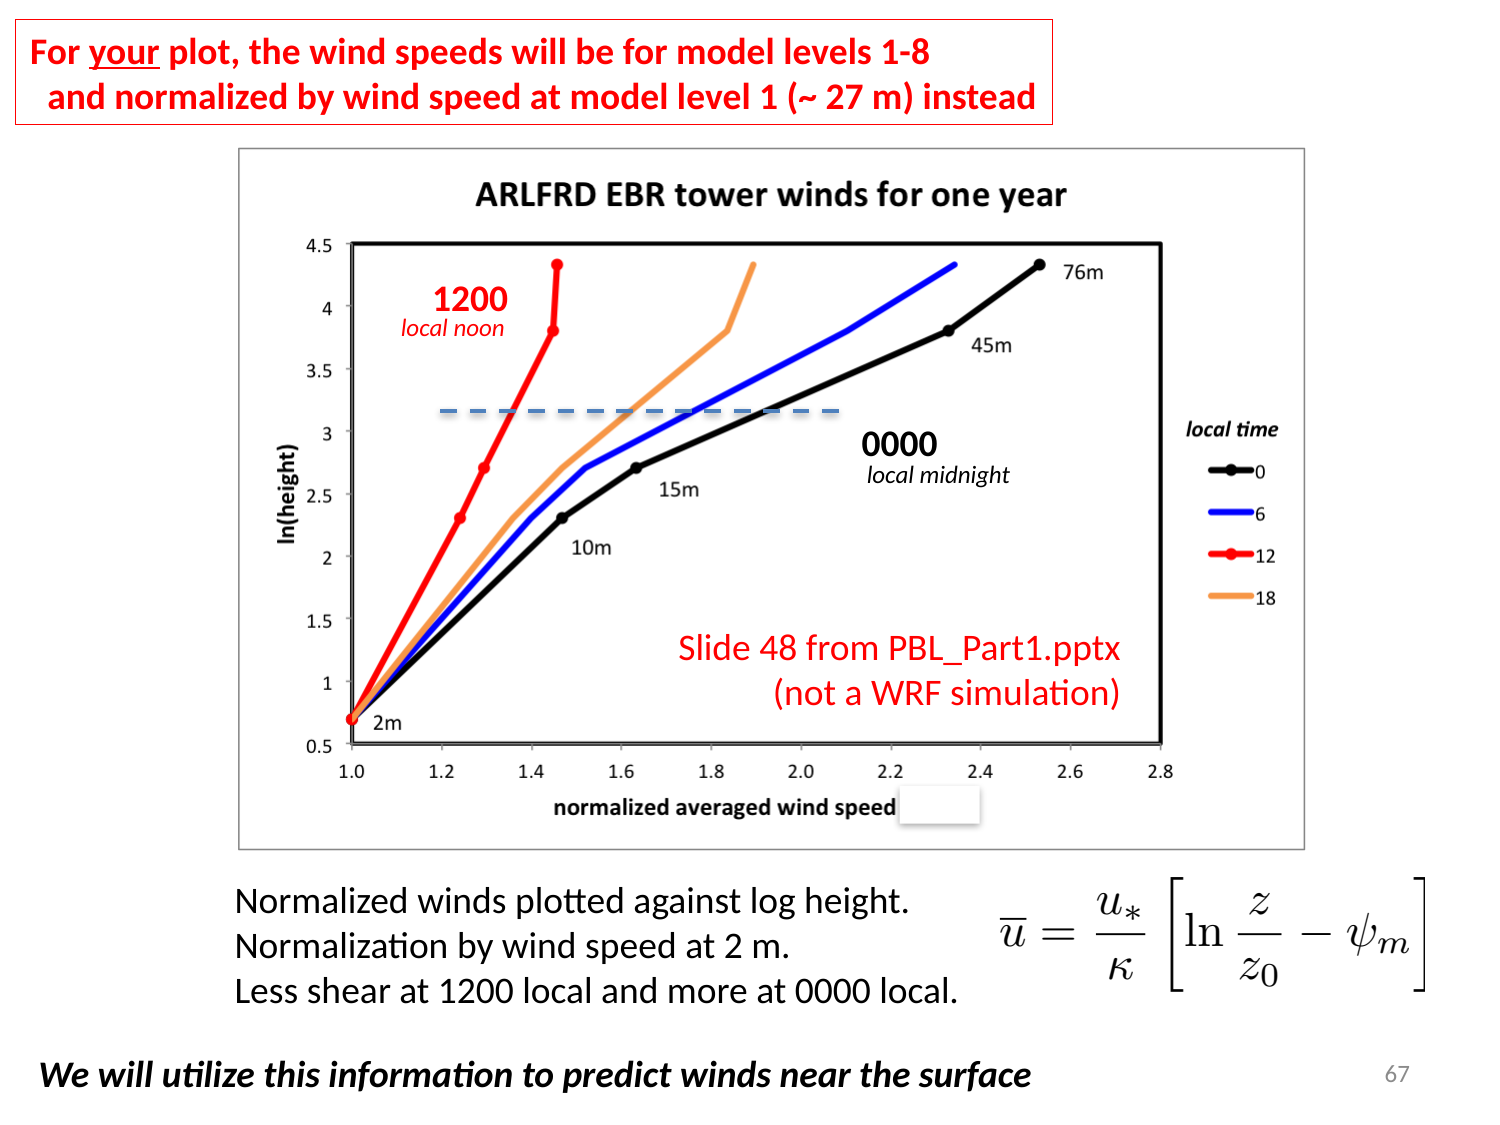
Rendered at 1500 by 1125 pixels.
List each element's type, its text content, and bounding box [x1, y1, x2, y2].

text_box We will utilize this information to predict winds near the surface [23, 1042, 1048, 1103]
picture [999, 876, 1426, 993]
text_box For your plot, the wind speeds will be for model levels 1-8 and normalized by wind speed at model level 1 (~ 27 m) instead [15, 19, 1053, 125]
slide_number 67 [1074, 1042, 1425, 1103]
text_box Normalized winds plotted against log height. Normalization by wind speed at 2 m. Less shear at 1200 local and more at 0000 local. [219, 868, 975, 1019]
picture [237, 147, 1306, 852]
